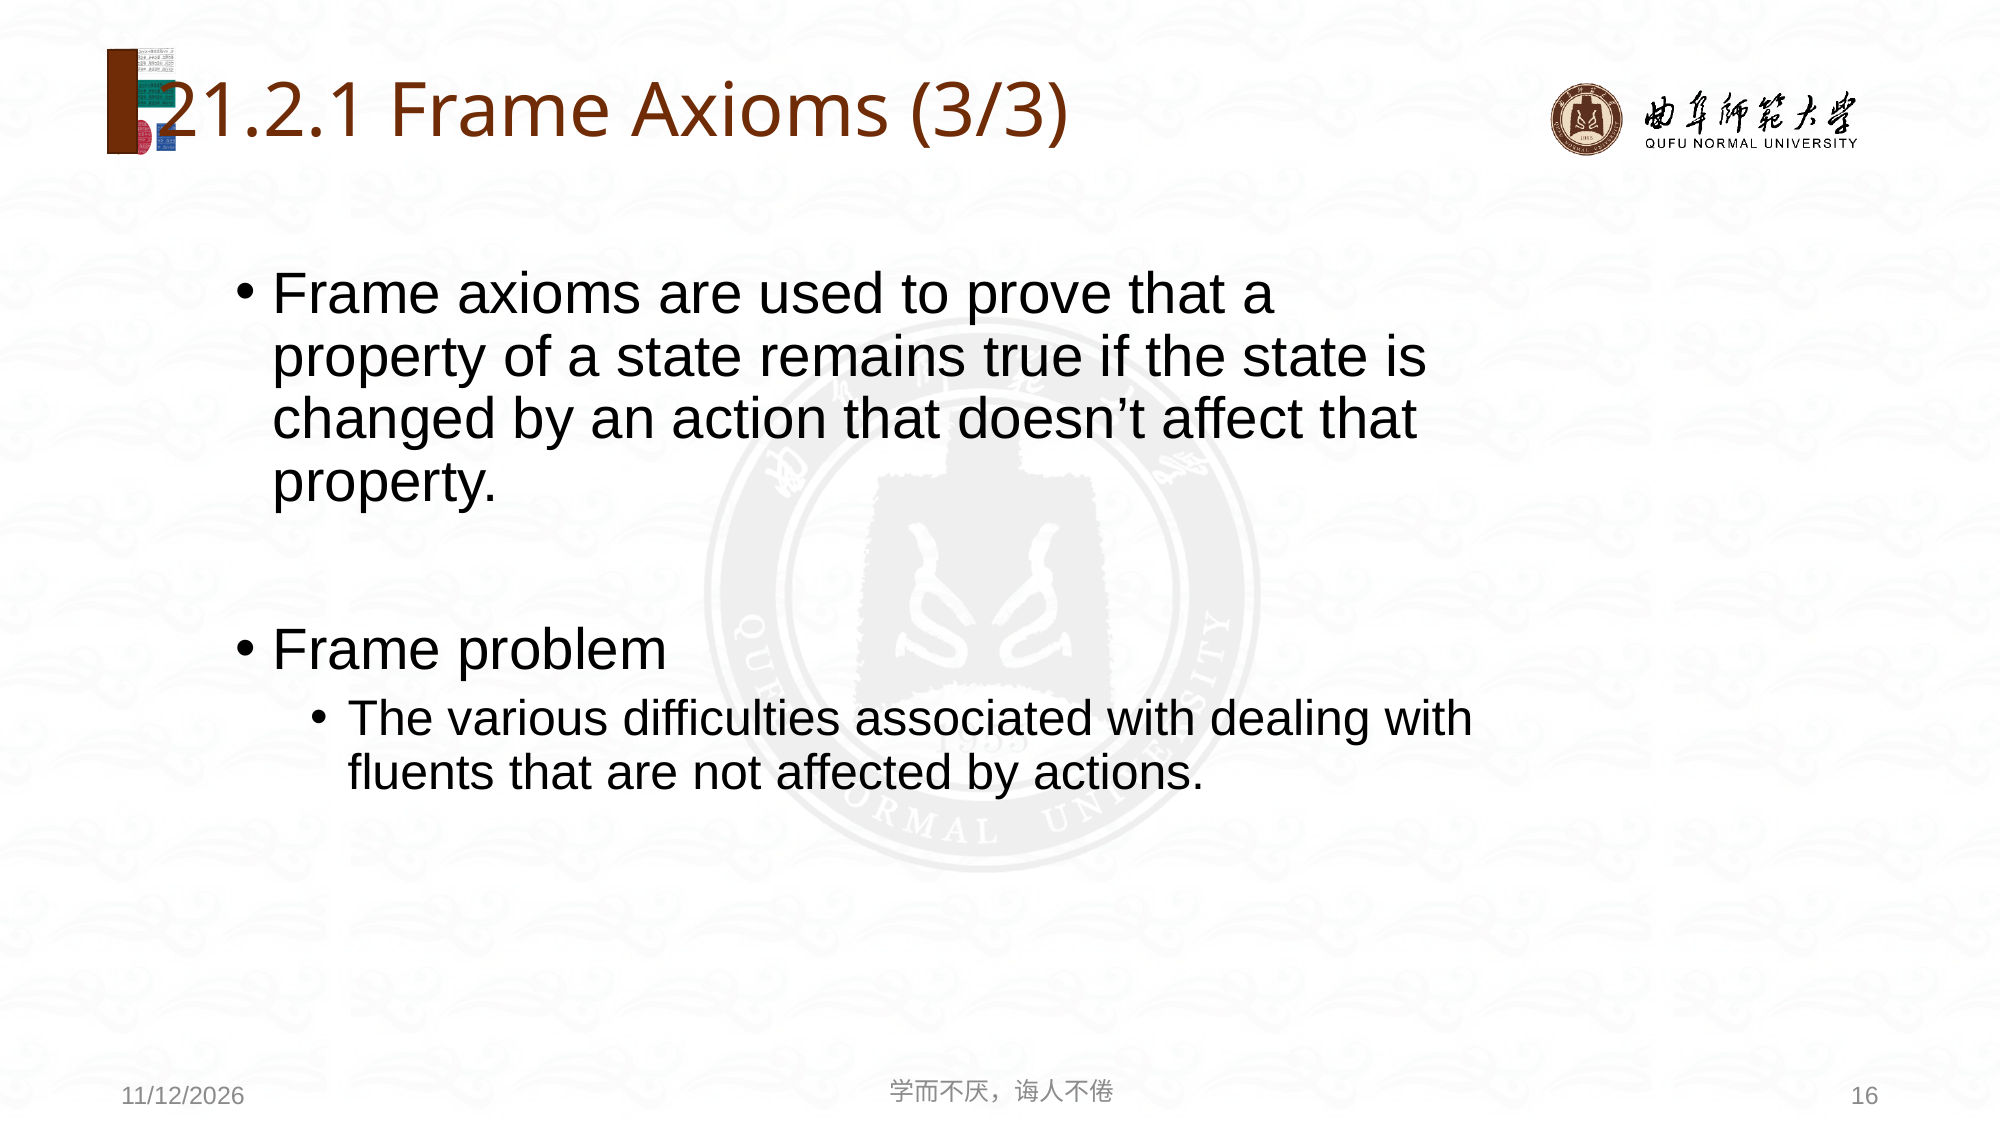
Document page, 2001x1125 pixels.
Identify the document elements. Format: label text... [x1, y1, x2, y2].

picture [1543, 75, 1894, 158]
title 21.2.1 Frame Axioms (3/3) [141, 62, 1284, 161]
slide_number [106, 1065, 557, 1125]
picture [108, 46, 176, 161]
slide_number 16 [1443, 1065, 1894, 1125]
text_box Frame axioms are used to prove that a property of a state remains true if the state is changed by an action that doesn’t affect that property. Frame problem The various difficulties associated with dealing with fluents that are not affected by actions. [220, 255, 1496, 931]
footer 学而不厌，诲人不倦 [664, 1063, 1340, 1124]
